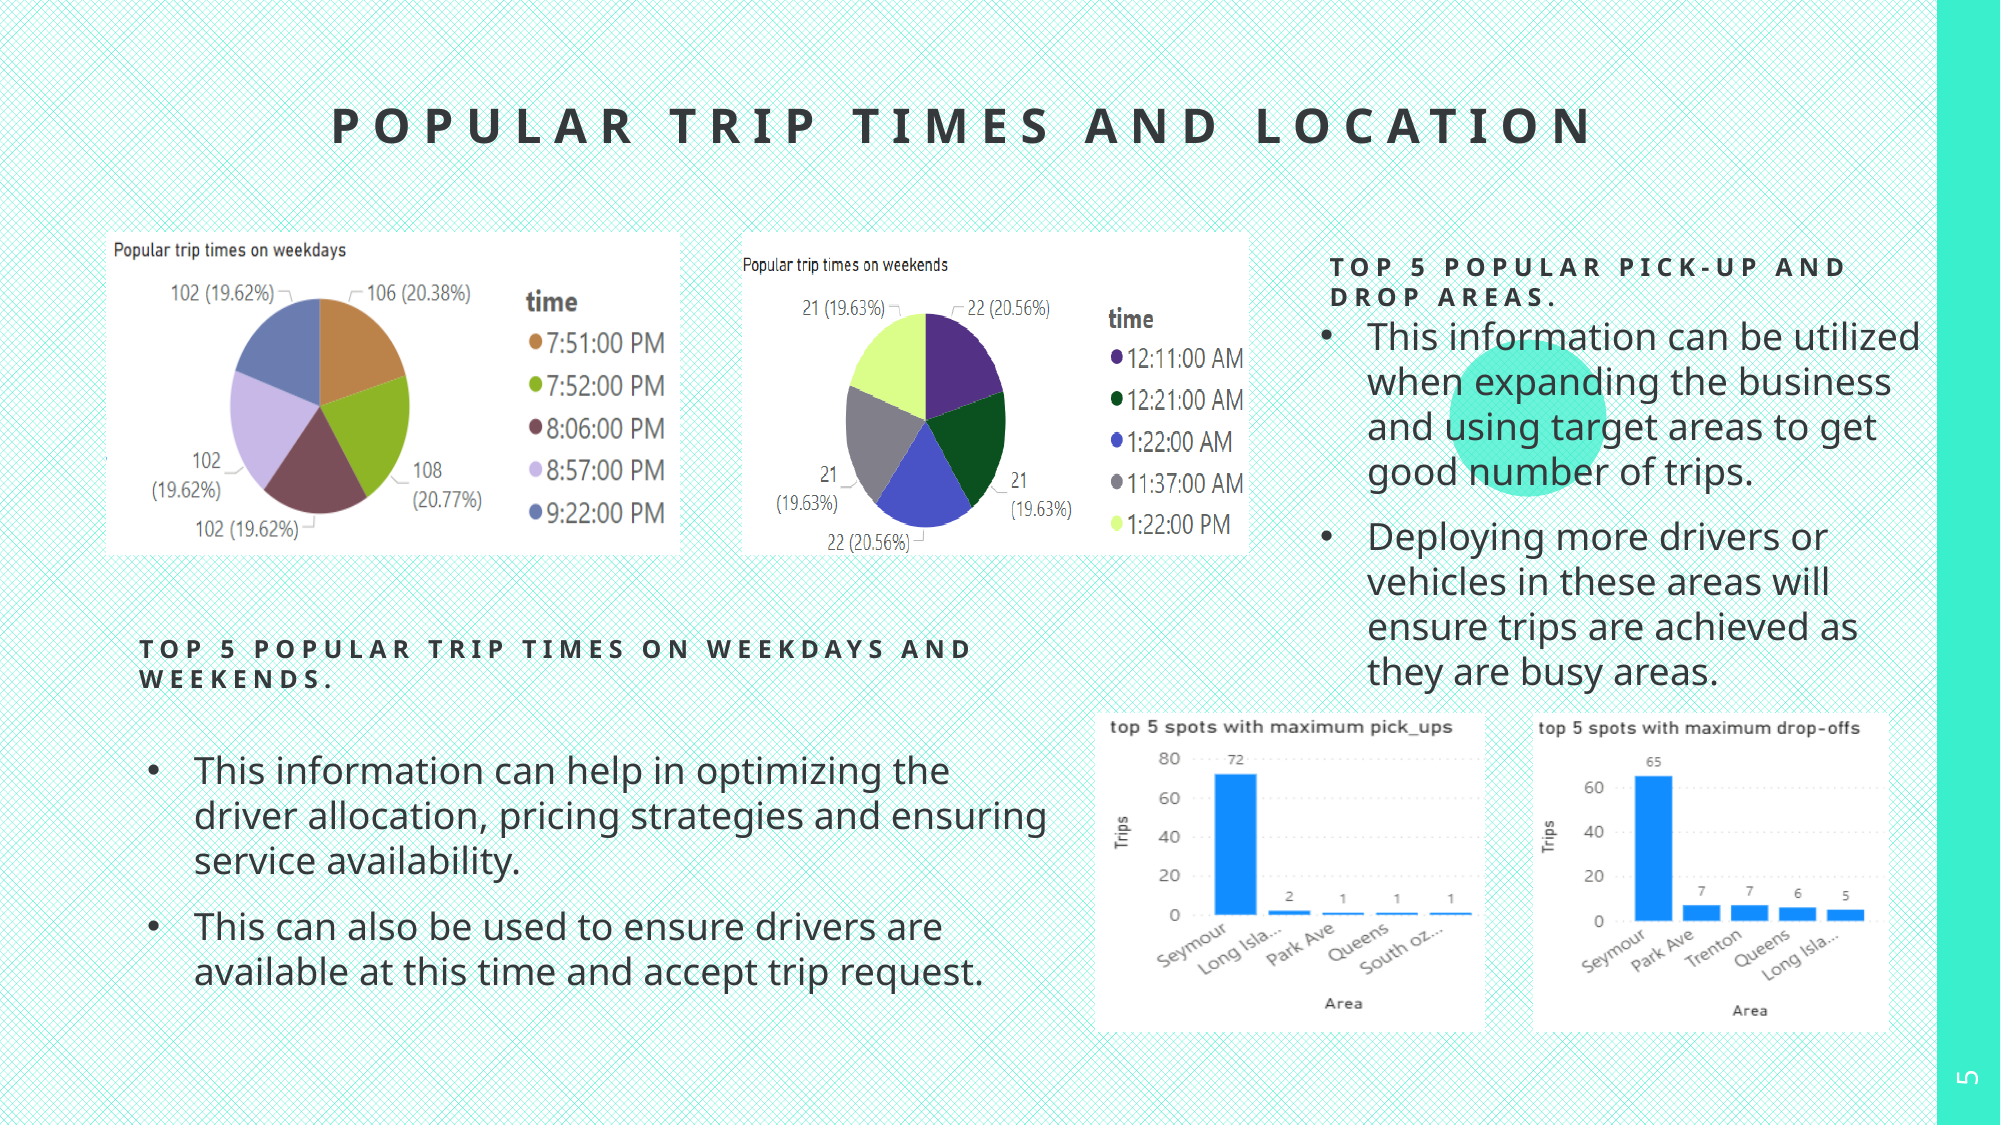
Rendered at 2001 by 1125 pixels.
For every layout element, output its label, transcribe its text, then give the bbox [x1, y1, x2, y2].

list This information can help in optimizing the driver allocation, pricing strategies and ensuring service availability. This can also be used to ensure drivers are available at this time and accept trip request. [147, 747, 1056, 1125]
title Popular trip times and location [130, 74, 1792, 182]
text_box This information can be utilized when expanding the business and using target areas to get good number of trips. Deploying more drivers or vehicles in these areas will ensure trips are achieved as they are busy areas. [1320, 312, 1933, 674]
picture [1094, 713, 1485, 1032]
subtitle TOP 5 Popular trip times ON WEEKDAYS AND WEEKENDS. [139, 547, 1014, 694]
slide_number 5 [1937, 1032, 2000, 1125]
picture [742, 232, 1249, 555]
text_box TOP 5 Popular PICK-UP AND DROP AREAS. [1329, 165, 1924, 312]
picture [1533, 713, 1889, 1032]
picture [106, 232, 680, 555]
